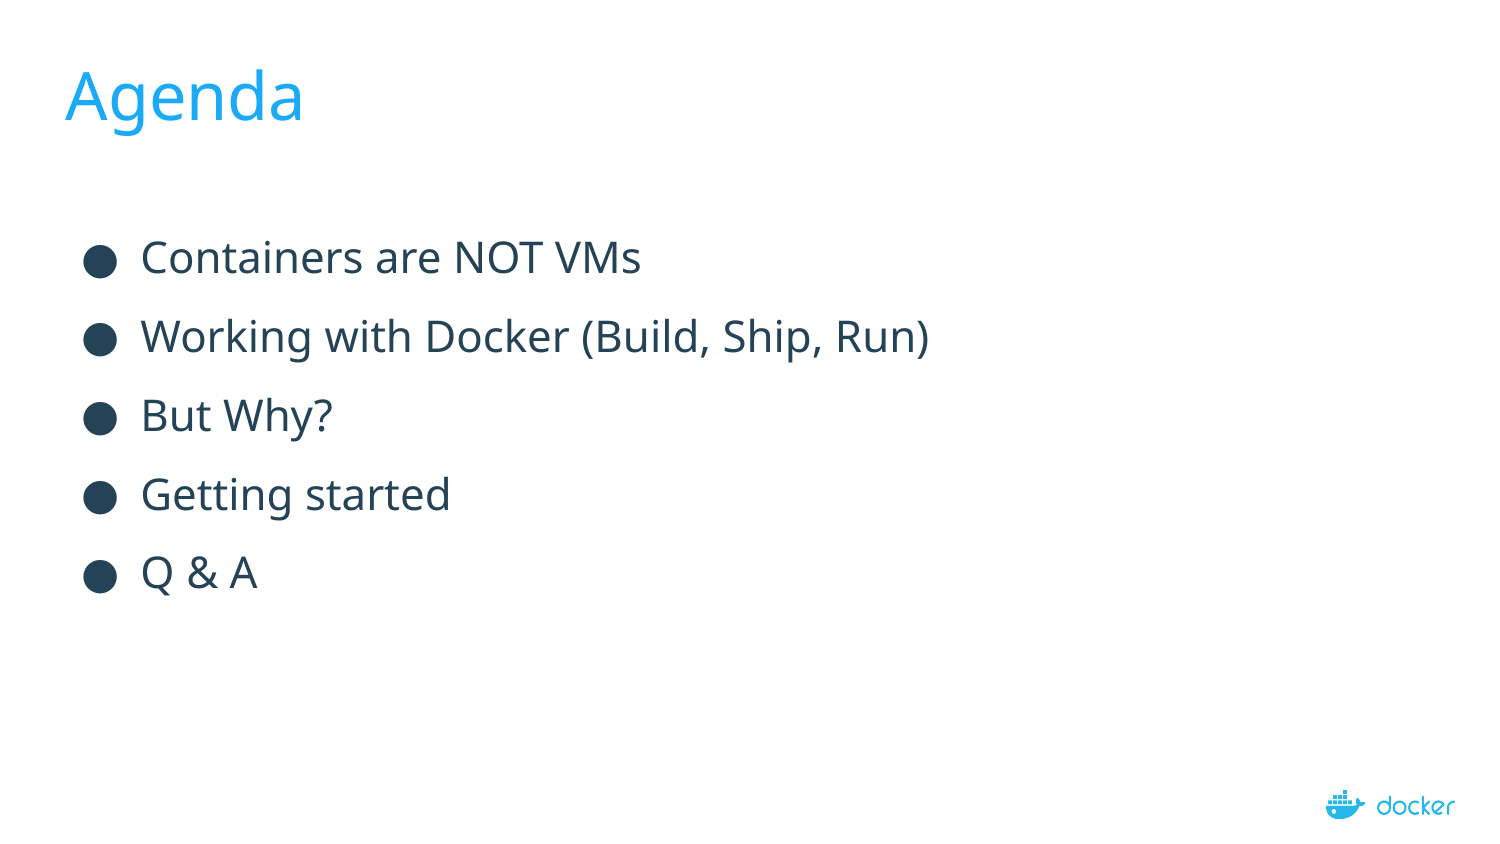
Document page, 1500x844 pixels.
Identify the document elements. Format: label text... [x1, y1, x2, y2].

title Agenda [50, 55, 1476, 135]
list Containers are NOT VMs Working with Docker (Build, Ship, Run) But Why? Getting started Q & A [50, 196, 1476, 651]
picture [1318, 785, 1463, 824]
